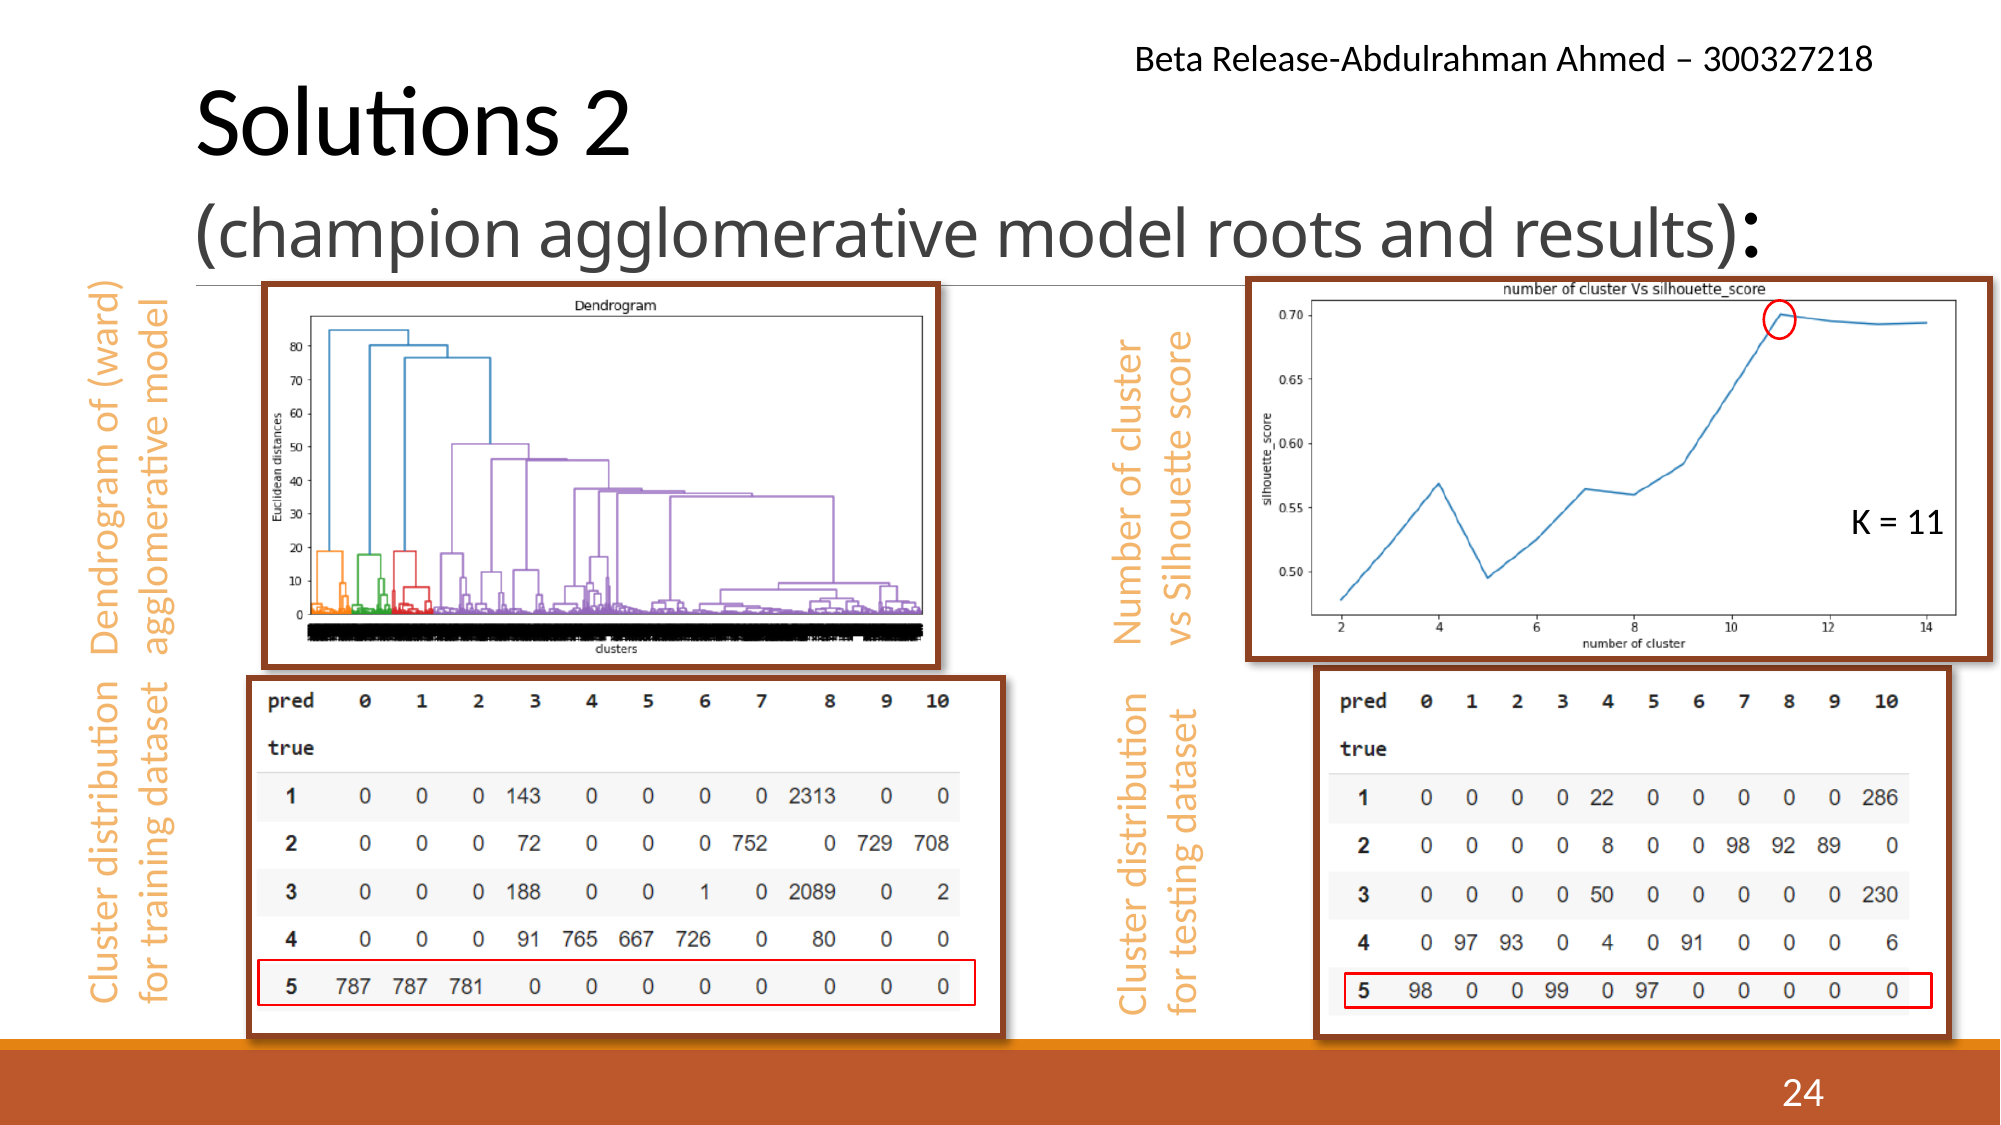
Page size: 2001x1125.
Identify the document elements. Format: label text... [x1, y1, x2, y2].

title Solutions 2 (champion agglomerative model roots and results): [180, 47, 1830, 285]
slide_number 23 [1624, 1059, 1840, 1120]
picture [267, 286, 936, 665]
text_box Number of cluster vs Silhouette score [1091, 293, 1207, 661]
text_box Beta Release-Abdulrahman Ahmed – 300327218 [1119, 26, 1960, 132]
text_box Cluster distribution for testing dataset [1097, 663, 1212, 1032]
text_box Dendrogram of (ward) agglomerative model [68, 263, 184, 671]
picture [251, 680, 1001, 1034]
text_box Cluster distribution for training dataset [68, 671, 184, 1020]
picture [1318, 670, 1947, 1035]
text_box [1250, 281, 1988, 657]
